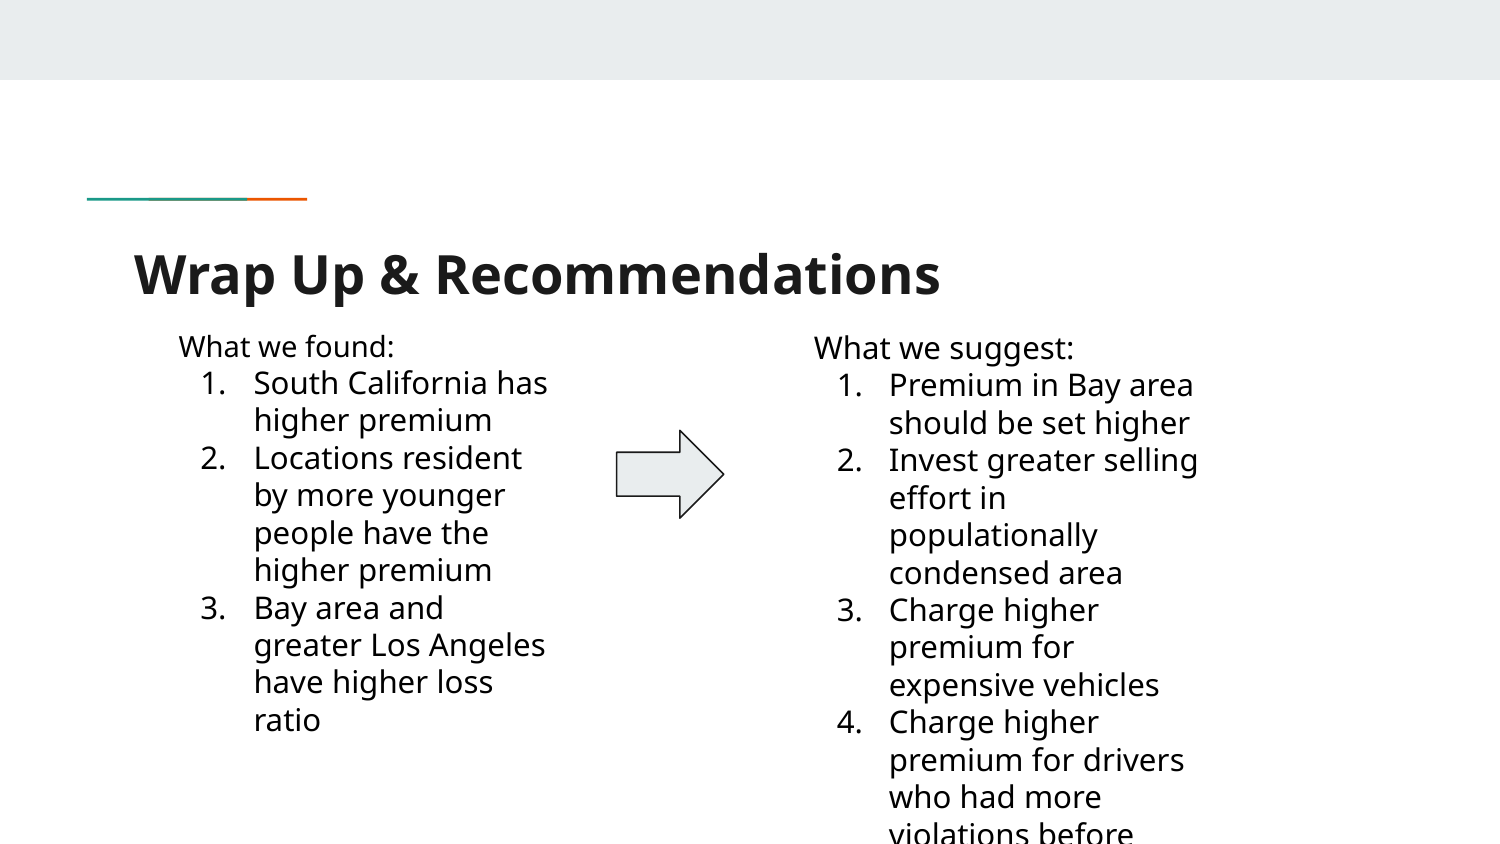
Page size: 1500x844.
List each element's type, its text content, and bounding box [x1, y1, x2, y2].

title Wrap Up & Recommendations [119, 225, 1381, 314]
text_box What we suggest: Premium in Bay area should be set higher Invest greater selling effort in populationally condensed area Charge higher premium for expensive vehicles Charge higher premium for drivers who had more violations before [798, 313, 1239, 776]
text_box [616, 430, 724, 519]
text_box What we found: South California has higher premium Locations resident by more younger people have the higher premium Bay area and greater Los Angeles have higher loss ratio [163, 313, 570, 806]
